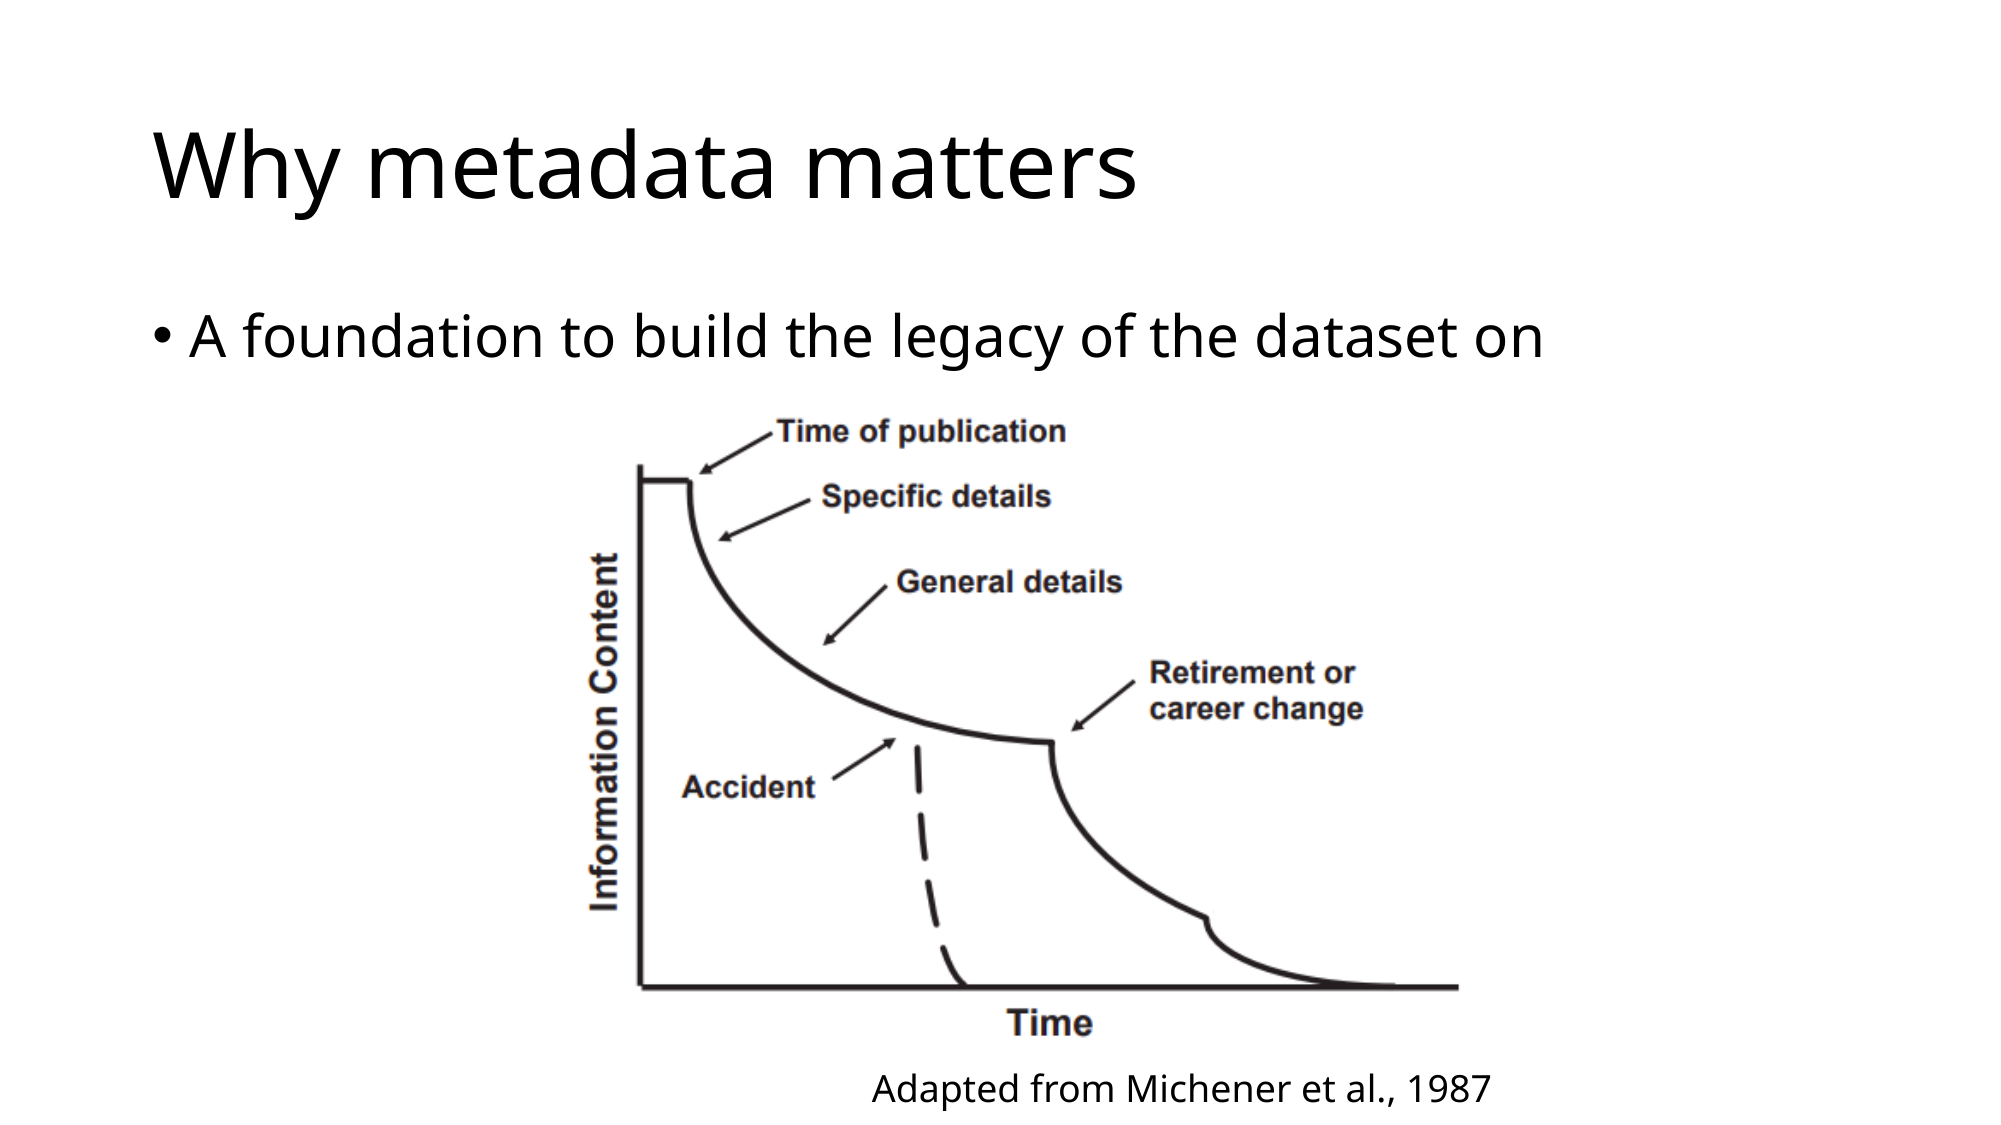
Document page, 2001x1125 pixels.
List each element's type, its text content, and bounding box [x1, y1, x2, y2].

text_box Adapted from Michener et al., 1987 [857, 1057, 1508, 1118]
picture [572, 383, 1484, 1048]
title Why metadata matters [137, 59, 1863, 278]
list A foundation to build the legacy of the dataset on [137, 299, 1863, 1014]
